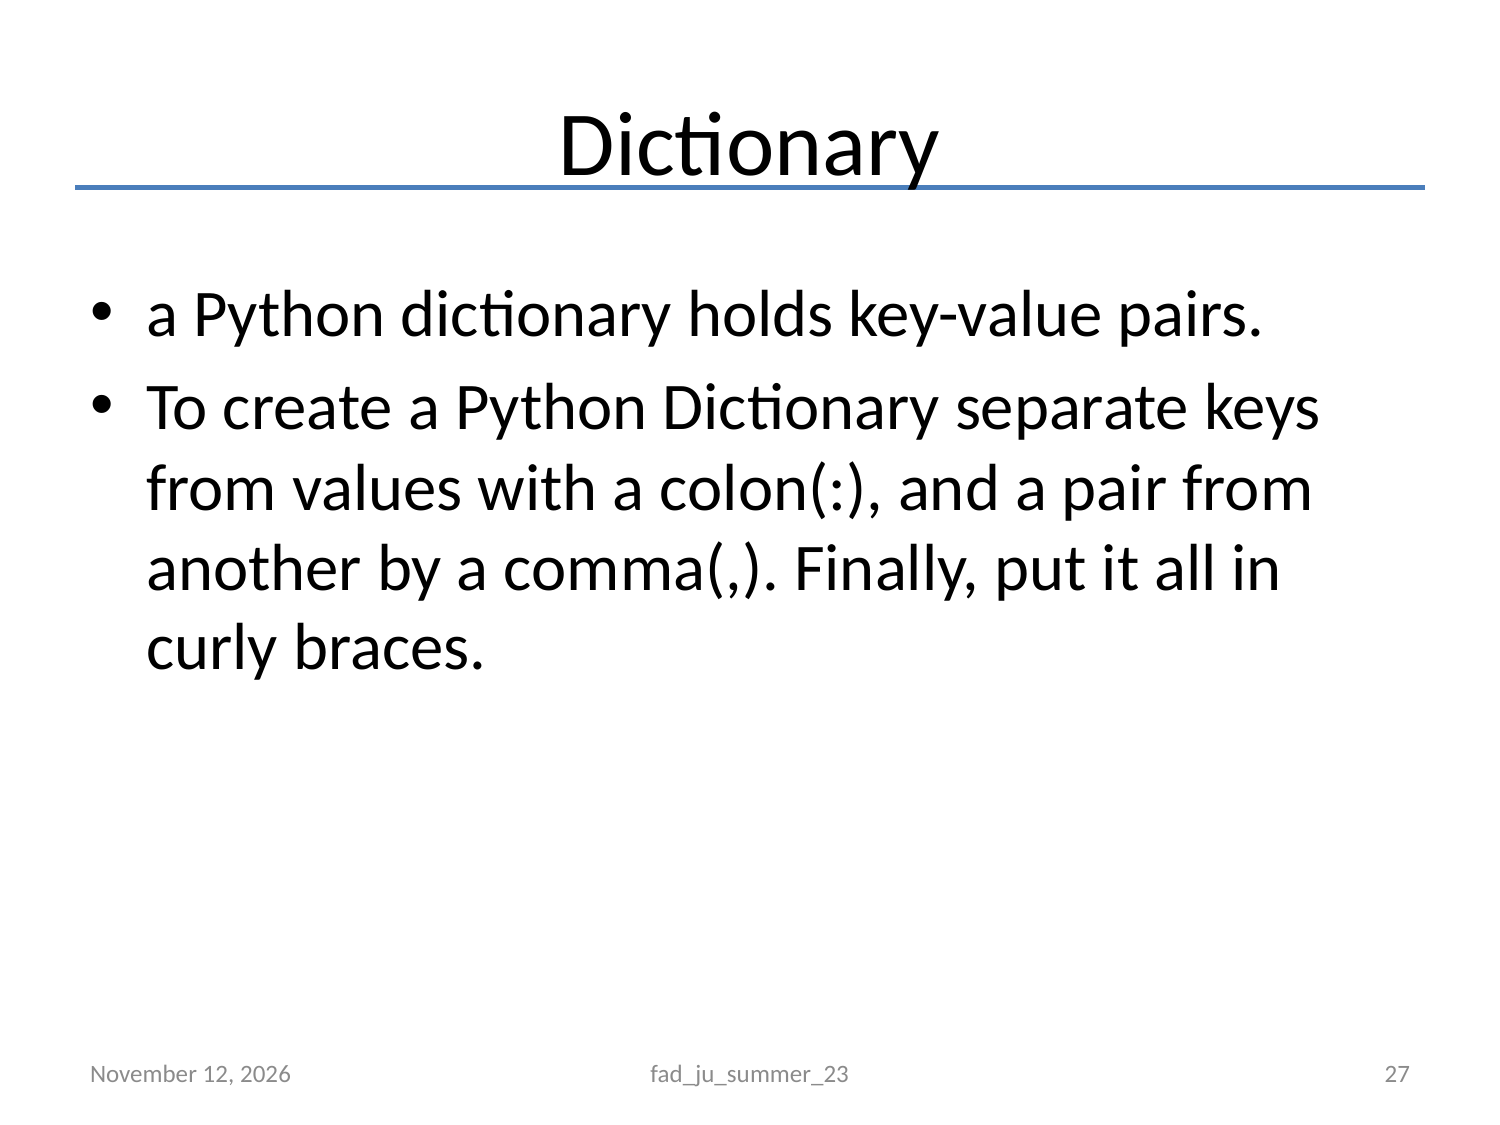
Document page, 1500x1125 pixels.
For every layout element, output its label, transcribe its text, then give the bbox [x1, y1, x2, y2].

title Dictionary [75, 45, 1425, 233]
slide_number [75, 1042, 425, 1103]
slide_number 27 [1074, 1042, 1425, 1103]
list a Python dictionary holds key-value pairs. To create a Python Dictionary separate keys from values with a colon(:), and a pair from another by a comma(,). Finally, put it all in curly braces. [75, 262, 1425, 1005]
footer fad_ju_summer_23 [512, 1042, 988, 1103]
